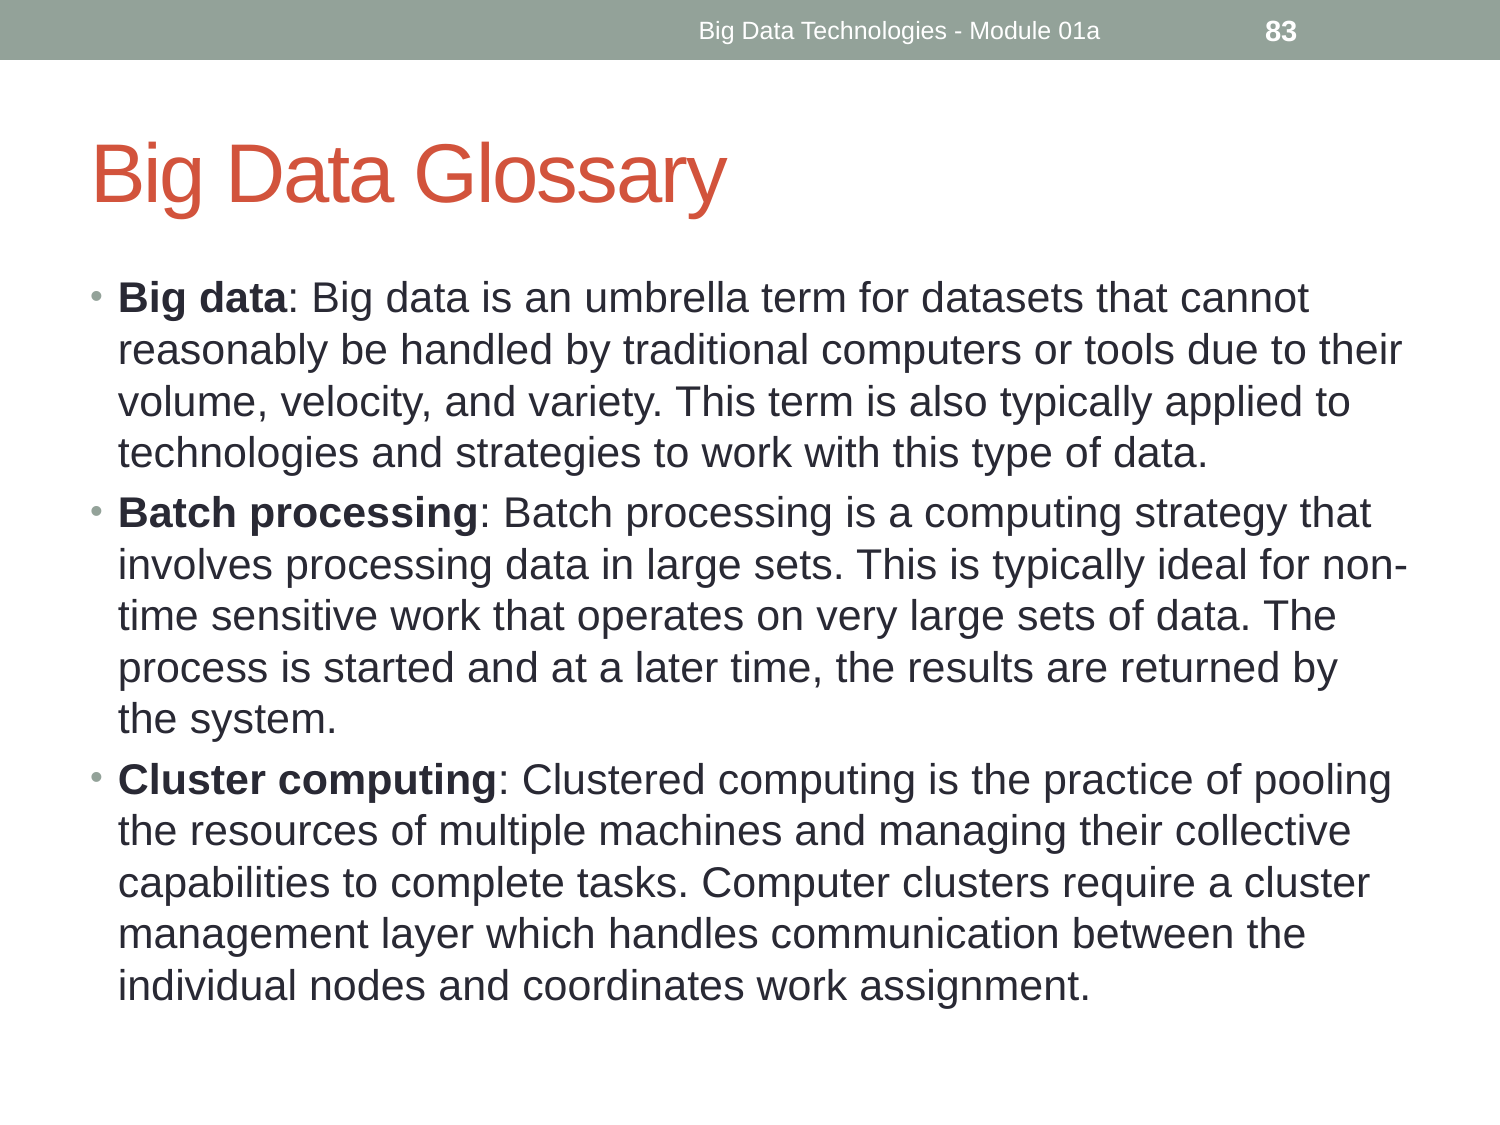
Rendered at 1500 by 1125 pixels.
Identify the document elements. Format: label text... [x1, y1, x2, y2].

list Big data: Big data is an umbrella term for datasets that cannot reasonably be handled by traditional computers or tools due to their volume, velocity, and variety. This term is also typically applied to technologies and strategies to work with this type of data. Batch processing: Batch processing is a computing strategy that involves processing data in large sets. This is typically ideal for non-time sensitive work that operates on very large sets of data. The process is started and at a later time, the results are returned by the system. Cluster computing: Clustered computing is the practice of pooling the resources of multiple machines and managing their collective capabilities to complete tasks. Computer clusters require a cluster management layer which handles communication between the individual nodes and coordinates work assignment. [75, 262, 1425, 1063]
slide_number 83 [1250, 3, 1425, 57]
footer Big Data Technologies - Module 01a [562, 3, 1238, 57]
title Big Data Glossary [75, 87, 1425, 250]
